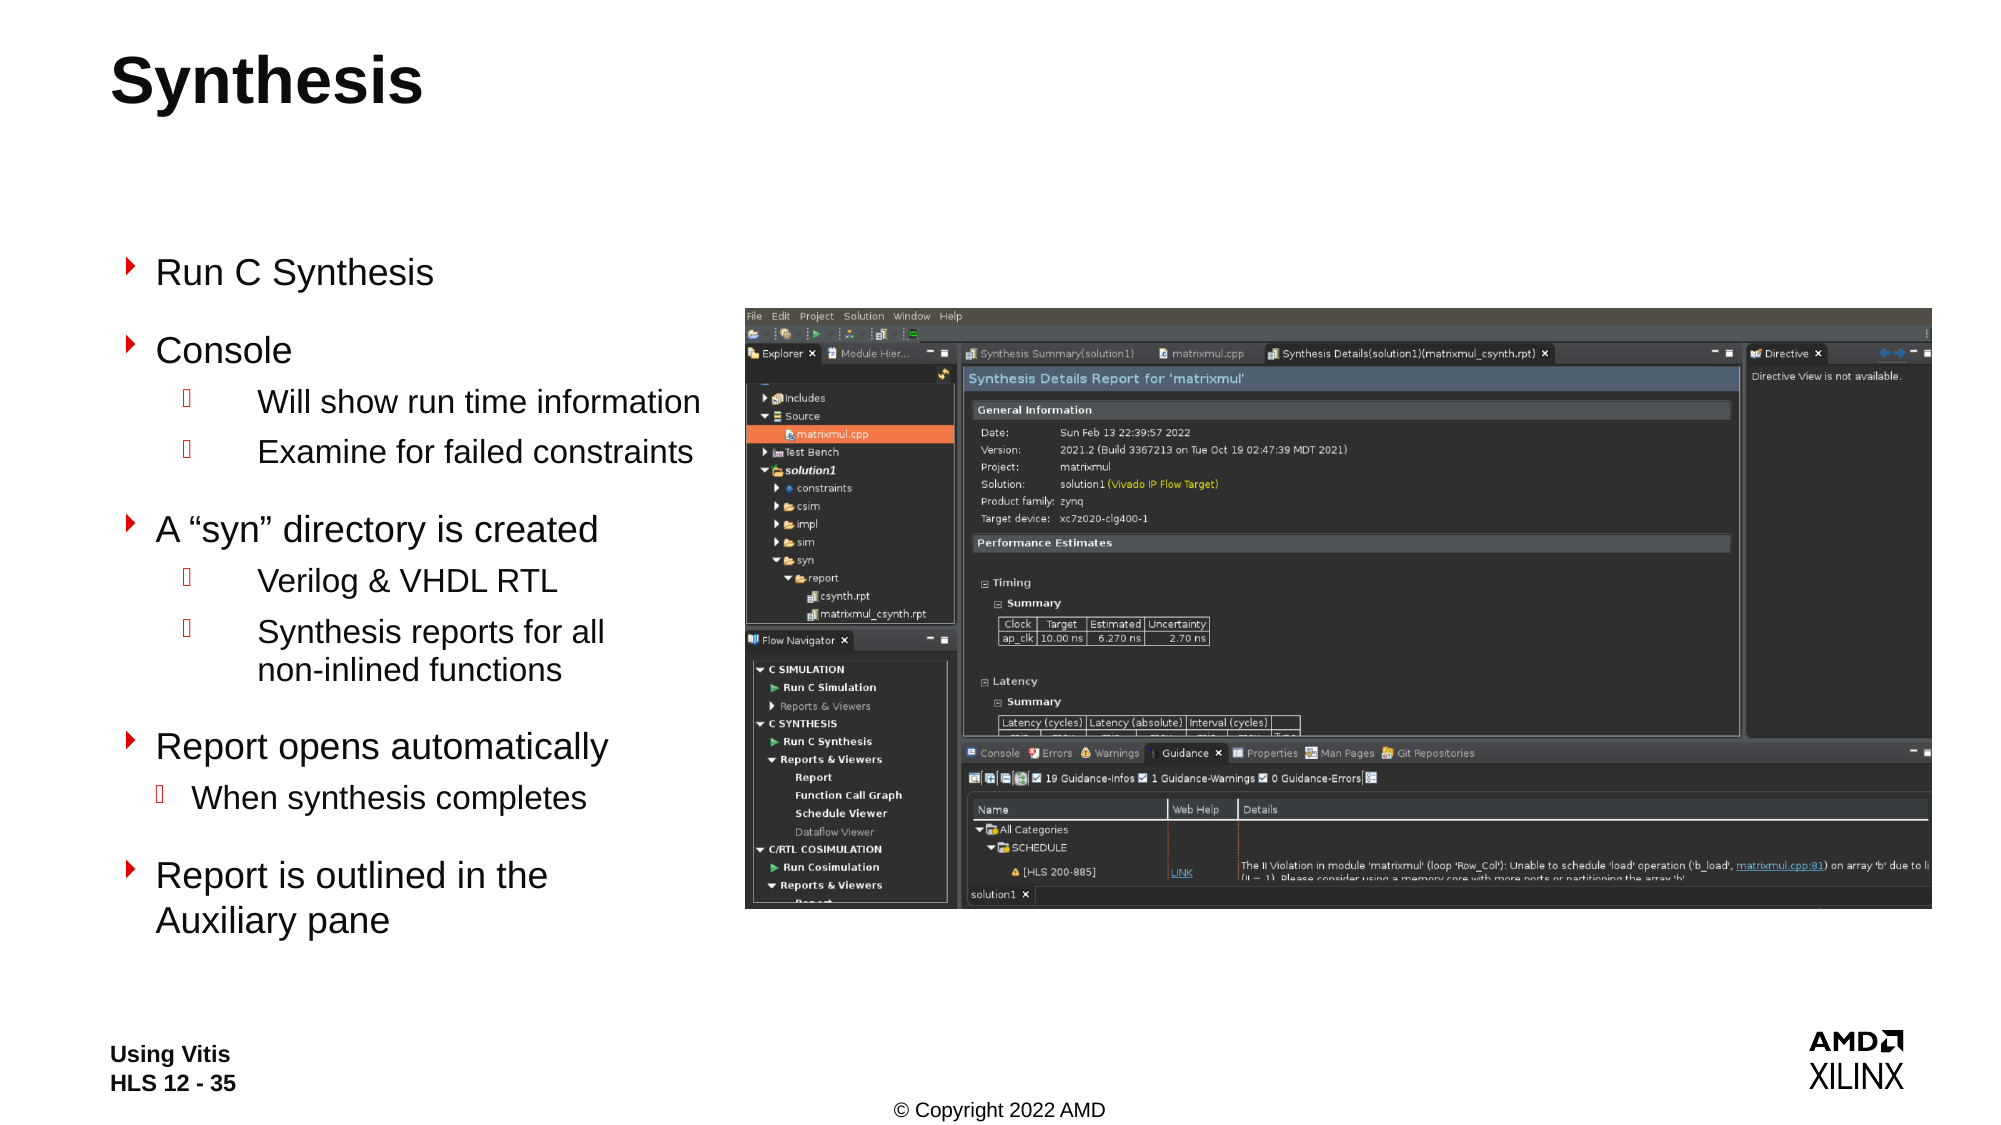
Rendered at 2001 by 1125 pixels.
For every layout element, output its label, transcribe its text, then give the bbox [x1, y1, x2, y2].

slide_number Using Vitis HLS 12 - 35 [95, 1037, 255, 1098]
picture [1809, 1030, 1904, 1089]
title Synthesis [95, 38, 1905, 199]
picture [745, 308, 1932, 909]
list Run C Synthesis Console Will show run time information Examine for failed constraints A “syn” directory is created Verilog & VHDL RTL Synthesis reports for all non-inlined functions Report opens automatically When synthesis completes Report is outlined in the Auxiliary pane [101, 239, 952, 1034]
